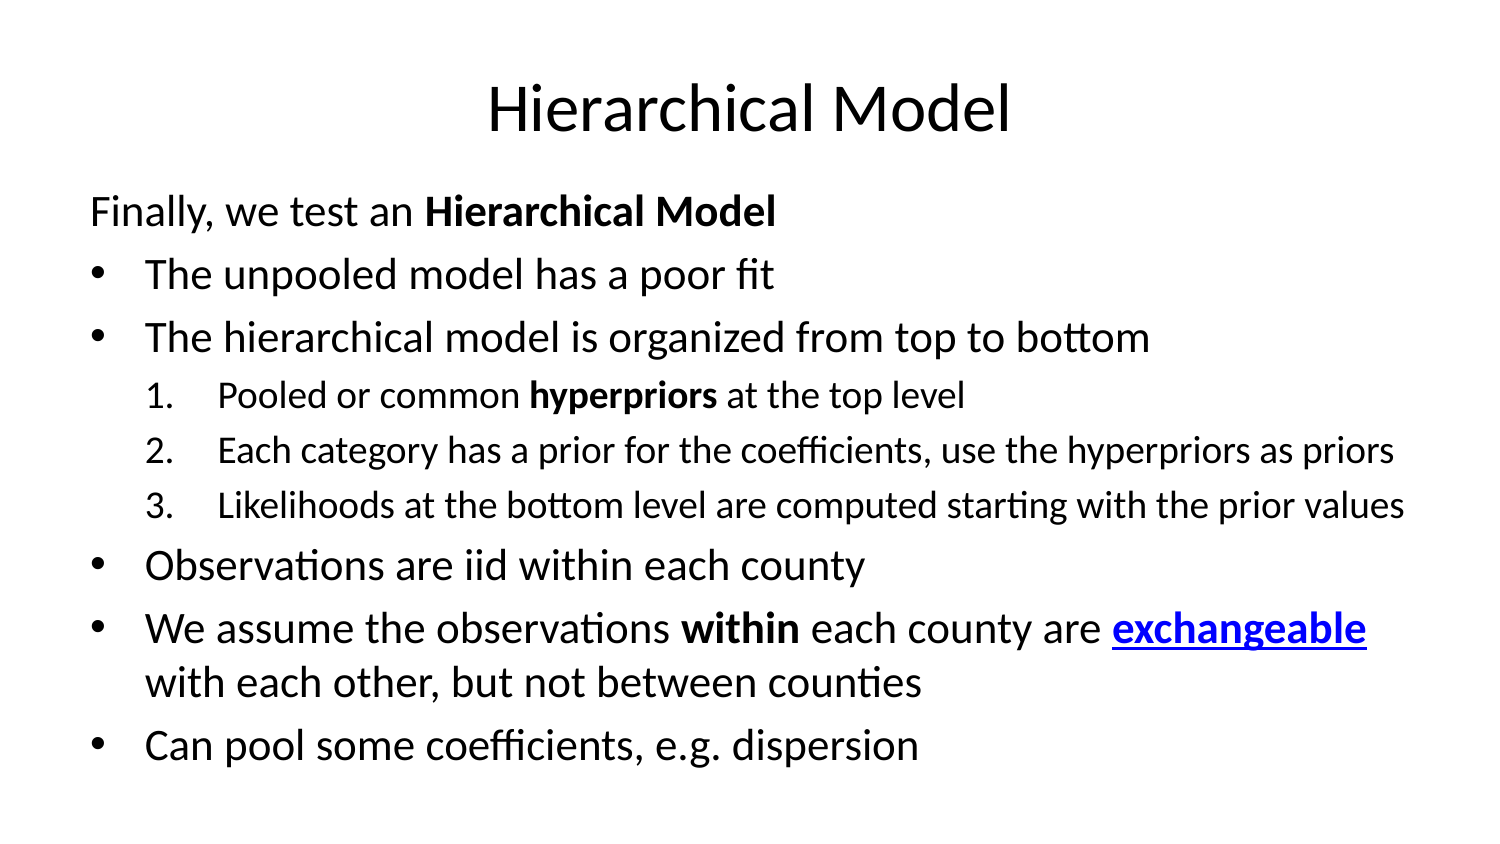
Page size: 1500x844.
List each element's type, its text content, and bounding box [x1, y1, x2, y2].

title Hierarchical Model [75, 33, 1425, 174]
list Finally, we test an Hierarchical Model The unpooled model has a poor fit The hierarchical model is organized from top to bottom Pooled or common hyperpriors at the top level Each category has a prior for the coefficients, use the hyperpriors as priors Likelihoods at the bottom level are computed starting with the prior values Observations are iid within each county We assume the observations within each county are exchangeable with each other, but not between counties Can pool some coefficients, e.g. dispersion [75, 174, 1425, 786]
